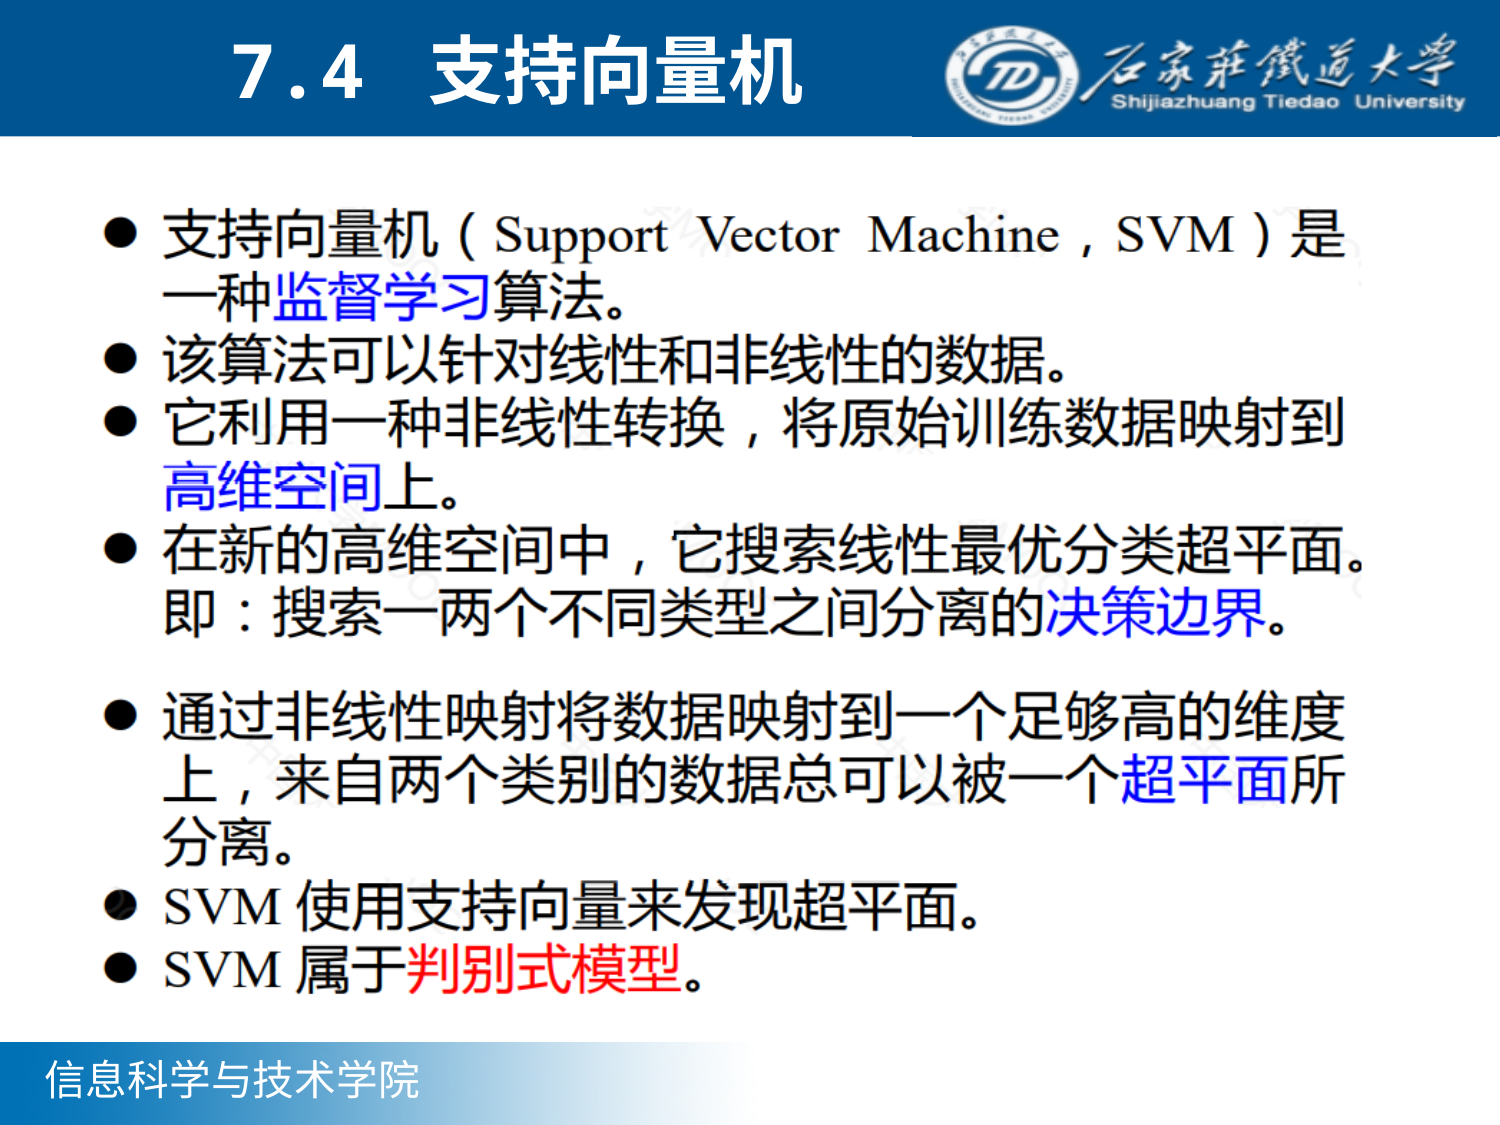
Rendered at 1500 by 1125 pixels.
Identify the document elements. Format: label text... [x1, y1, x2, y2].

text_box [76, 160, 1459, 1047]
picture [88, 199, 1377, 1006]
title 7.4 支持向量机 [0, 0, 1034, 138]
picture [1034, 0, 1497, 137]
picture [0, 1042, 1500, 1125]
